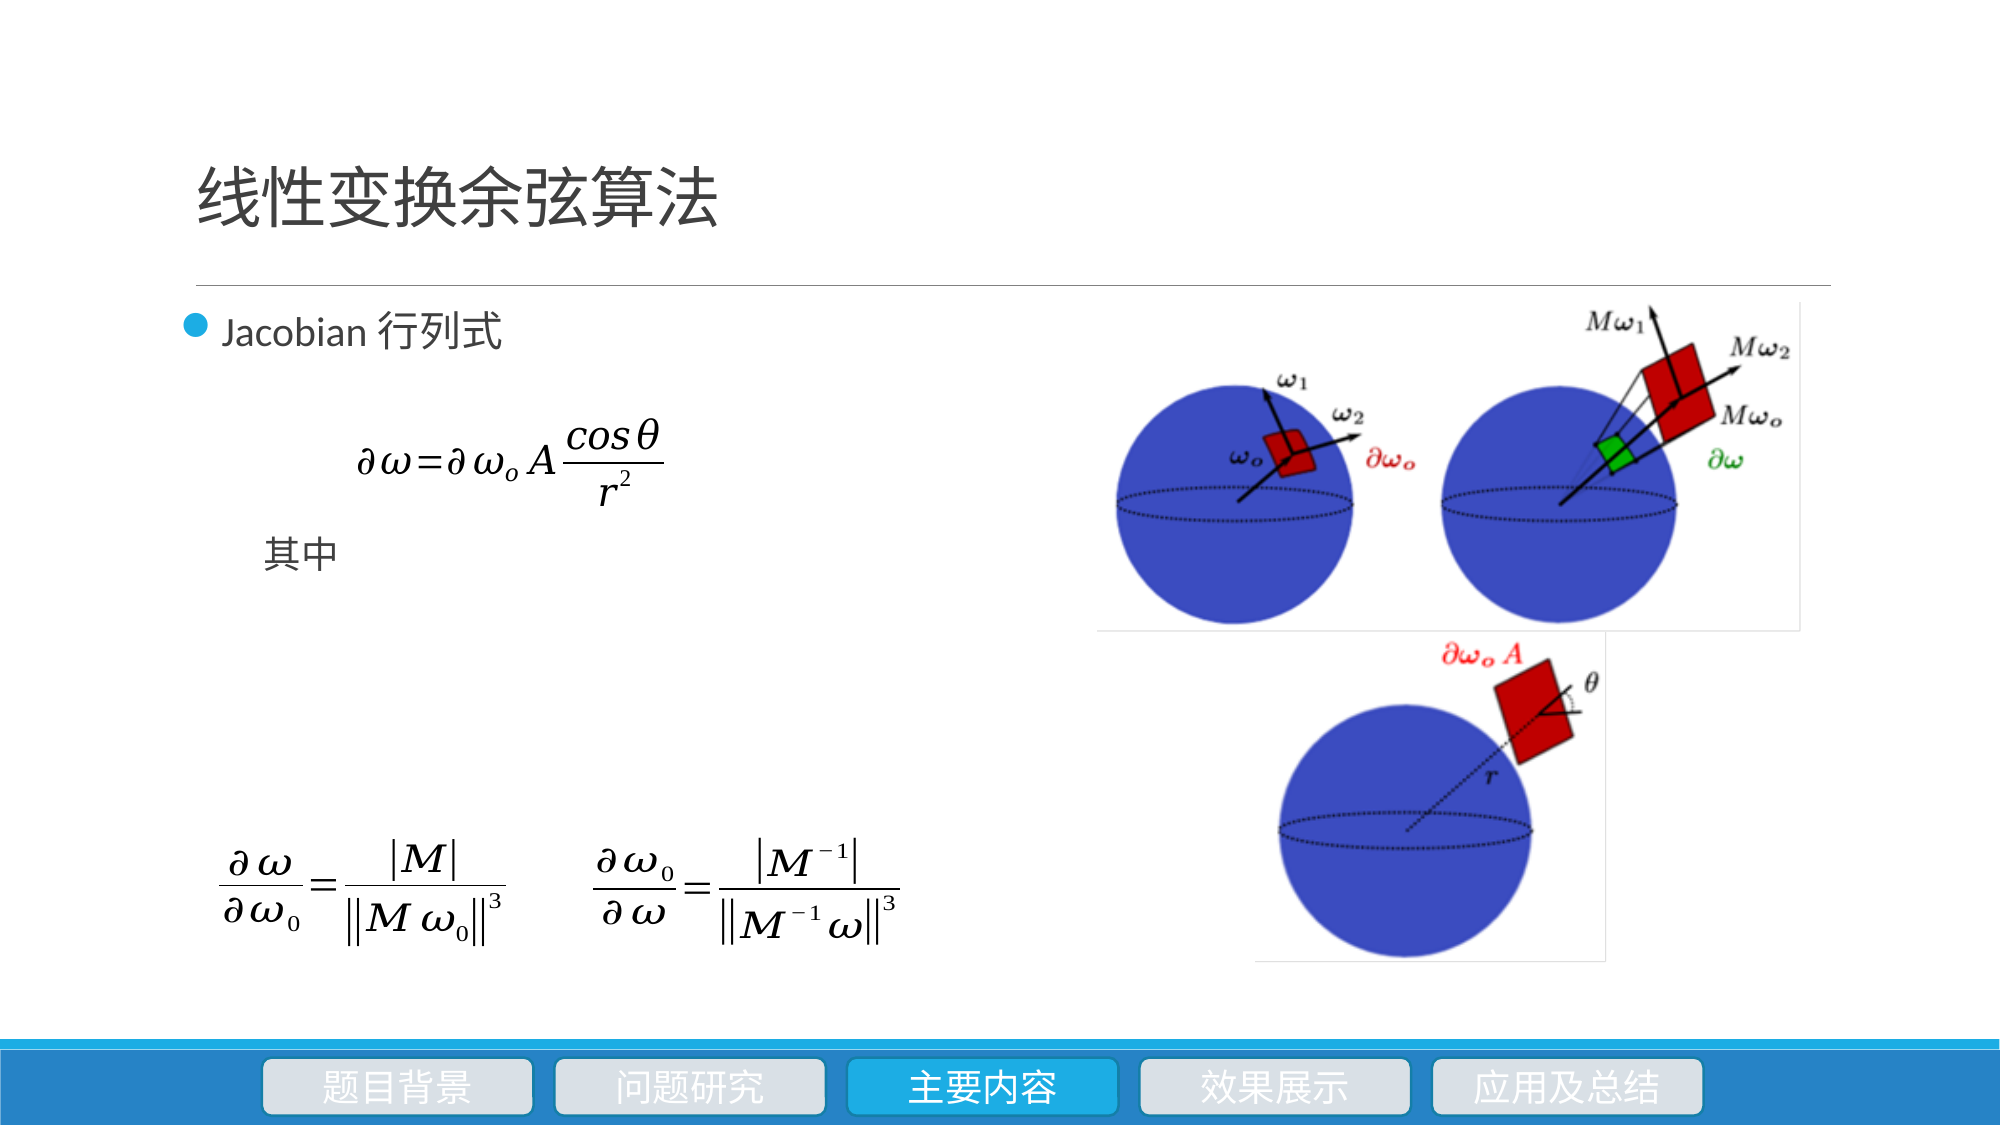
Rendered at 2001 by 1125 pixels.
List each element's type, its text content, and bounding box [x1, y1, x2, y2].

text_box 应用及总结 [1430, 1056, 1705, 1118]
list Jacobian行列式 其中 [180, 302, 1000, 963]
text_box 效果展示 [1138, 1056, 1413, 1118]
picture [1096, 302, 1803, 964]
text_box 主要内容 [845, 1056, 1120, 1118]
title 线性变换余弦算法 [180, 80, 1830, 244]
text_box 问题研究 [553, 1056, 828, 1118]
text_box 题目背景 [260, 1056, 535, 1118]
